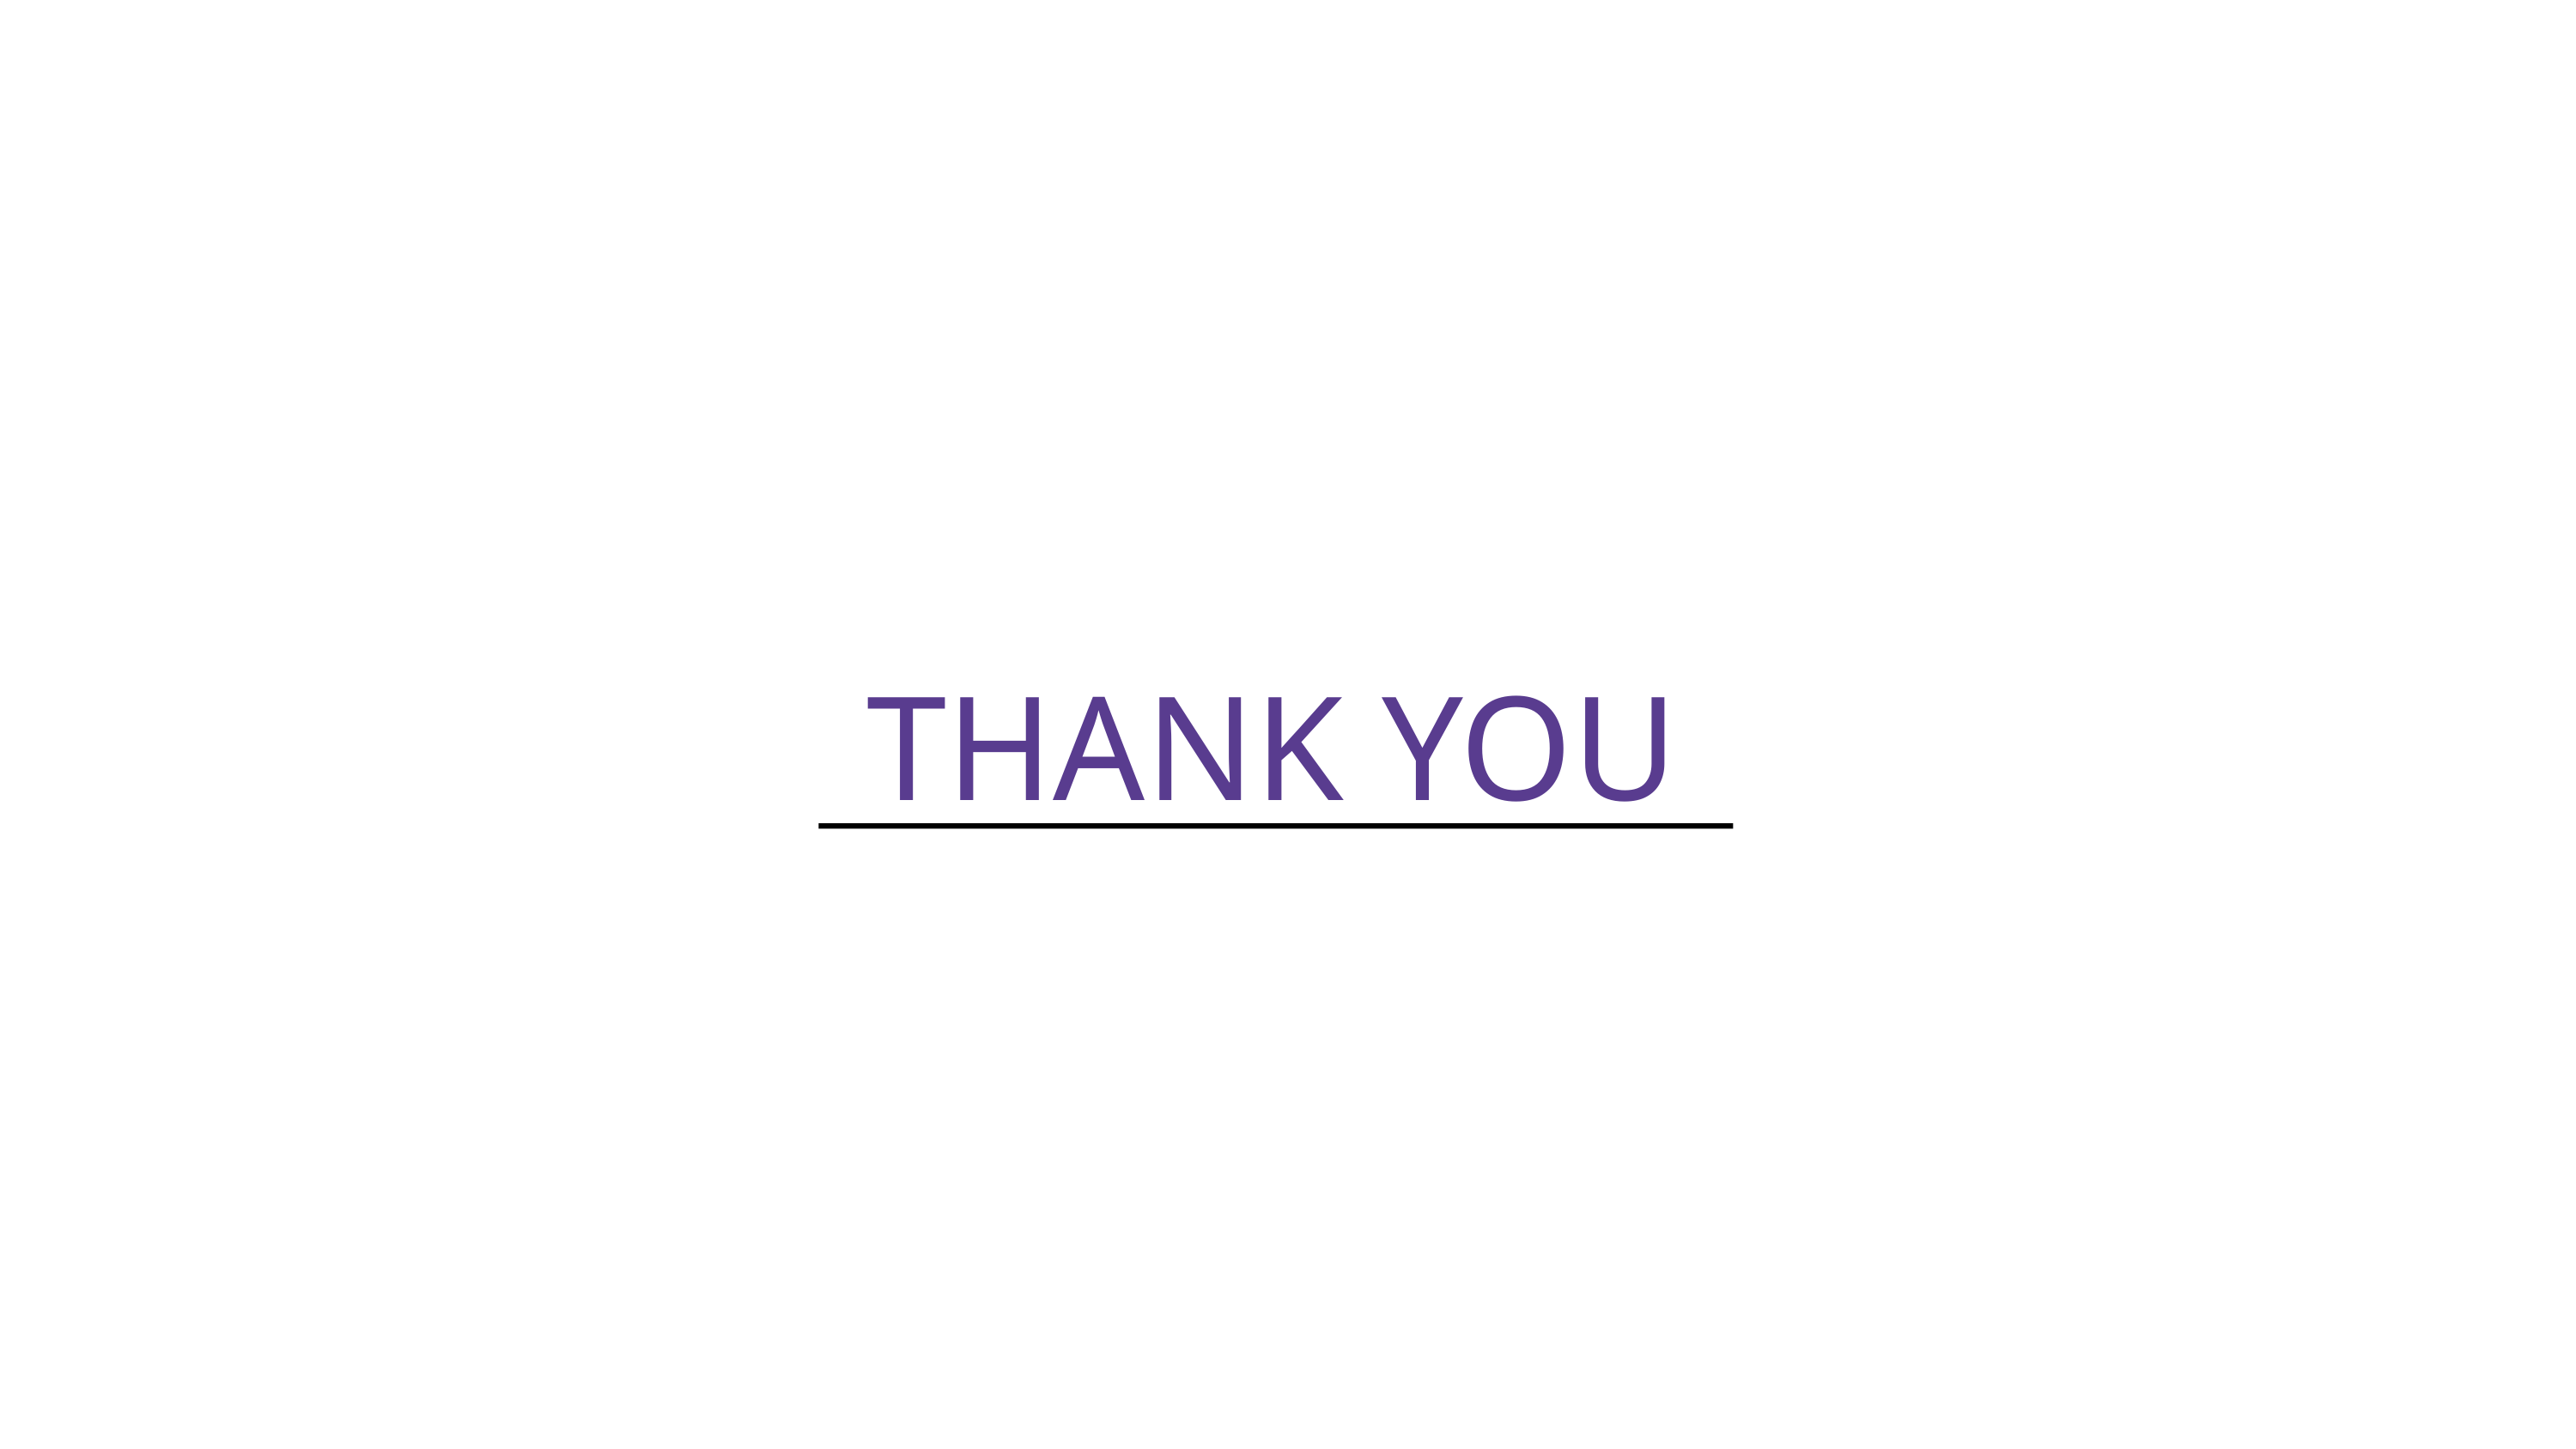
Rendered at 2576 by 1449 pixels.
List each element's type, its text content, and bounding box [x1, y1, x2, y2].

text_box THANK YOU [558, 627, 1987, 829]
